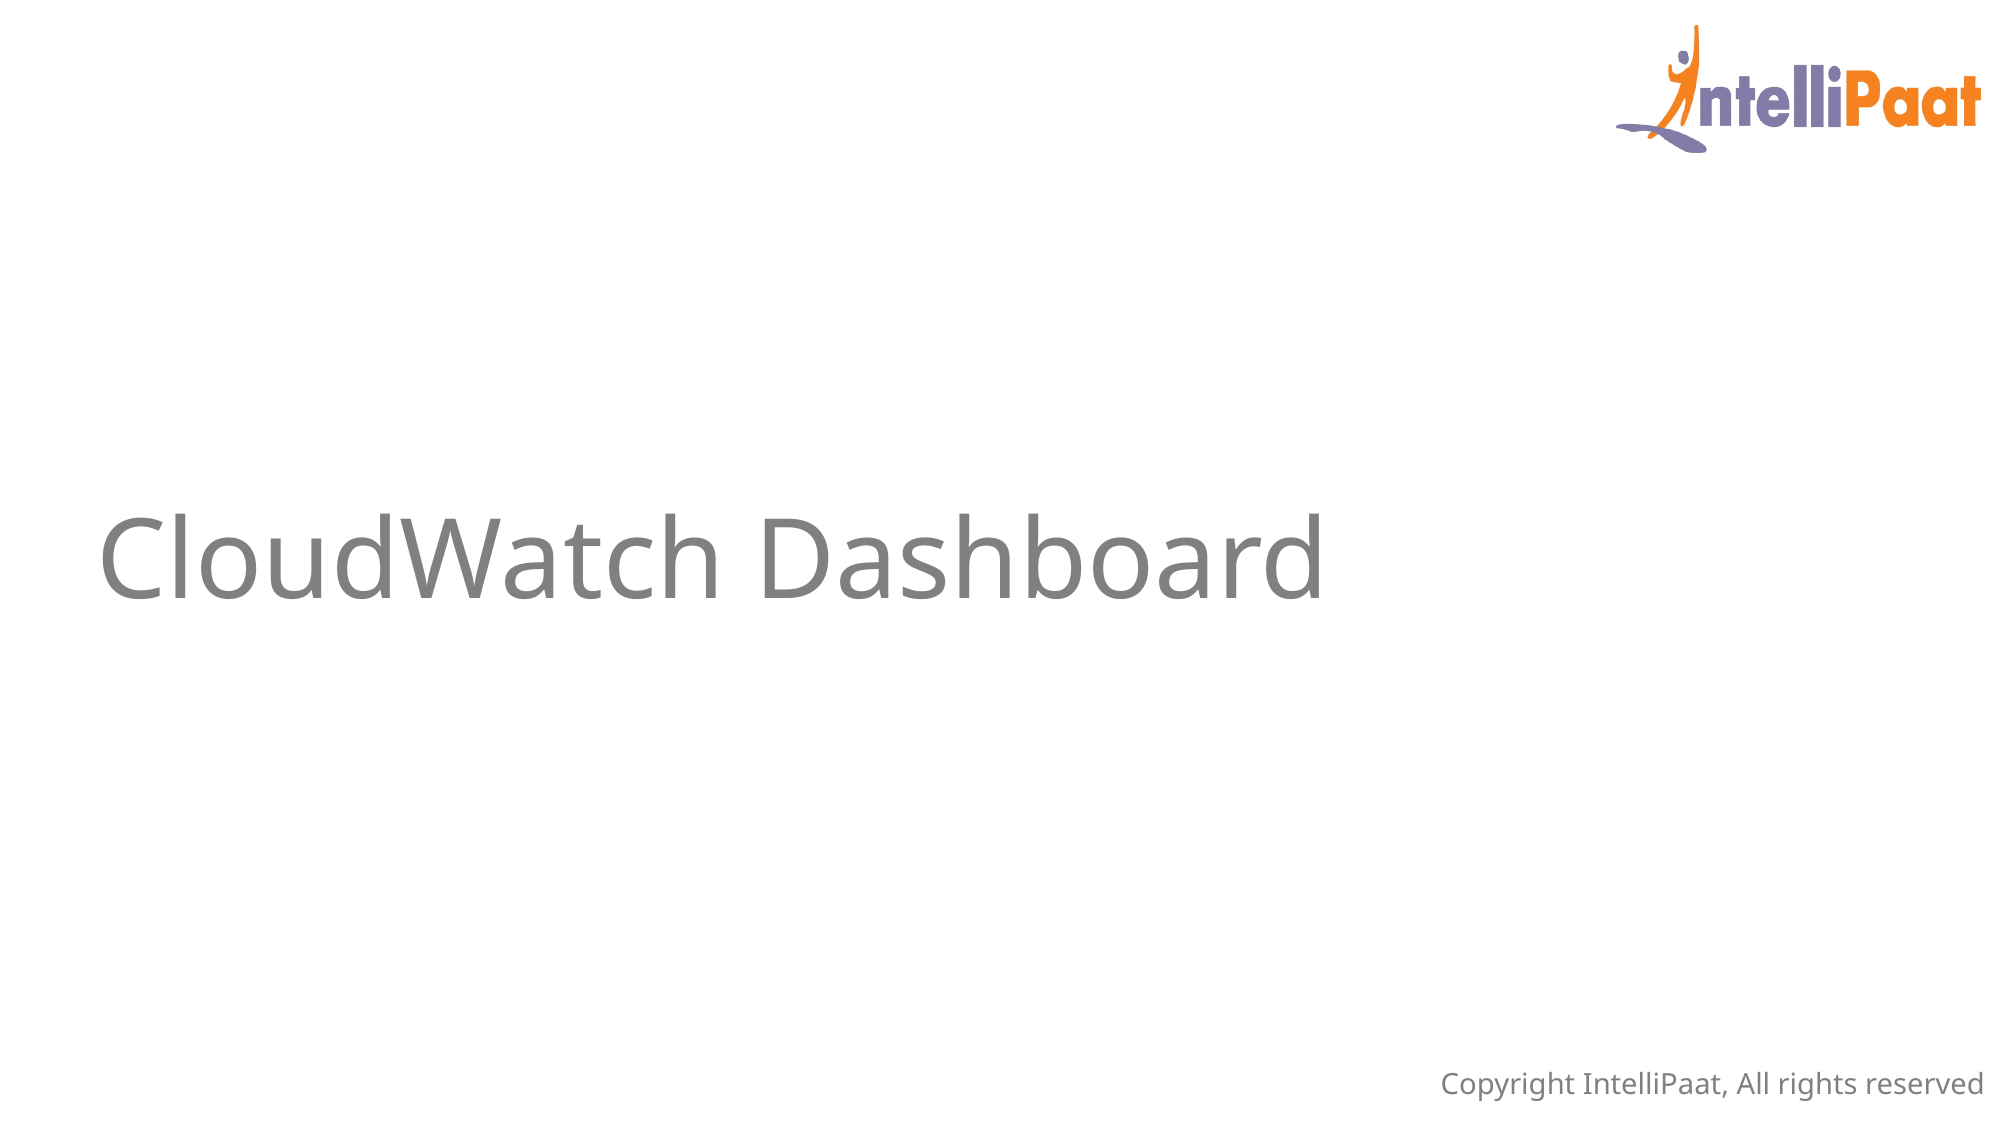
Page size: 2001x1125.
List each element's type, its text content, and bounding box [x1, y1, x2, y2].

text_box CloudWatch Dashboard [88, 438, 1355, 687]
picture [1616, 25, 1981, 153]
